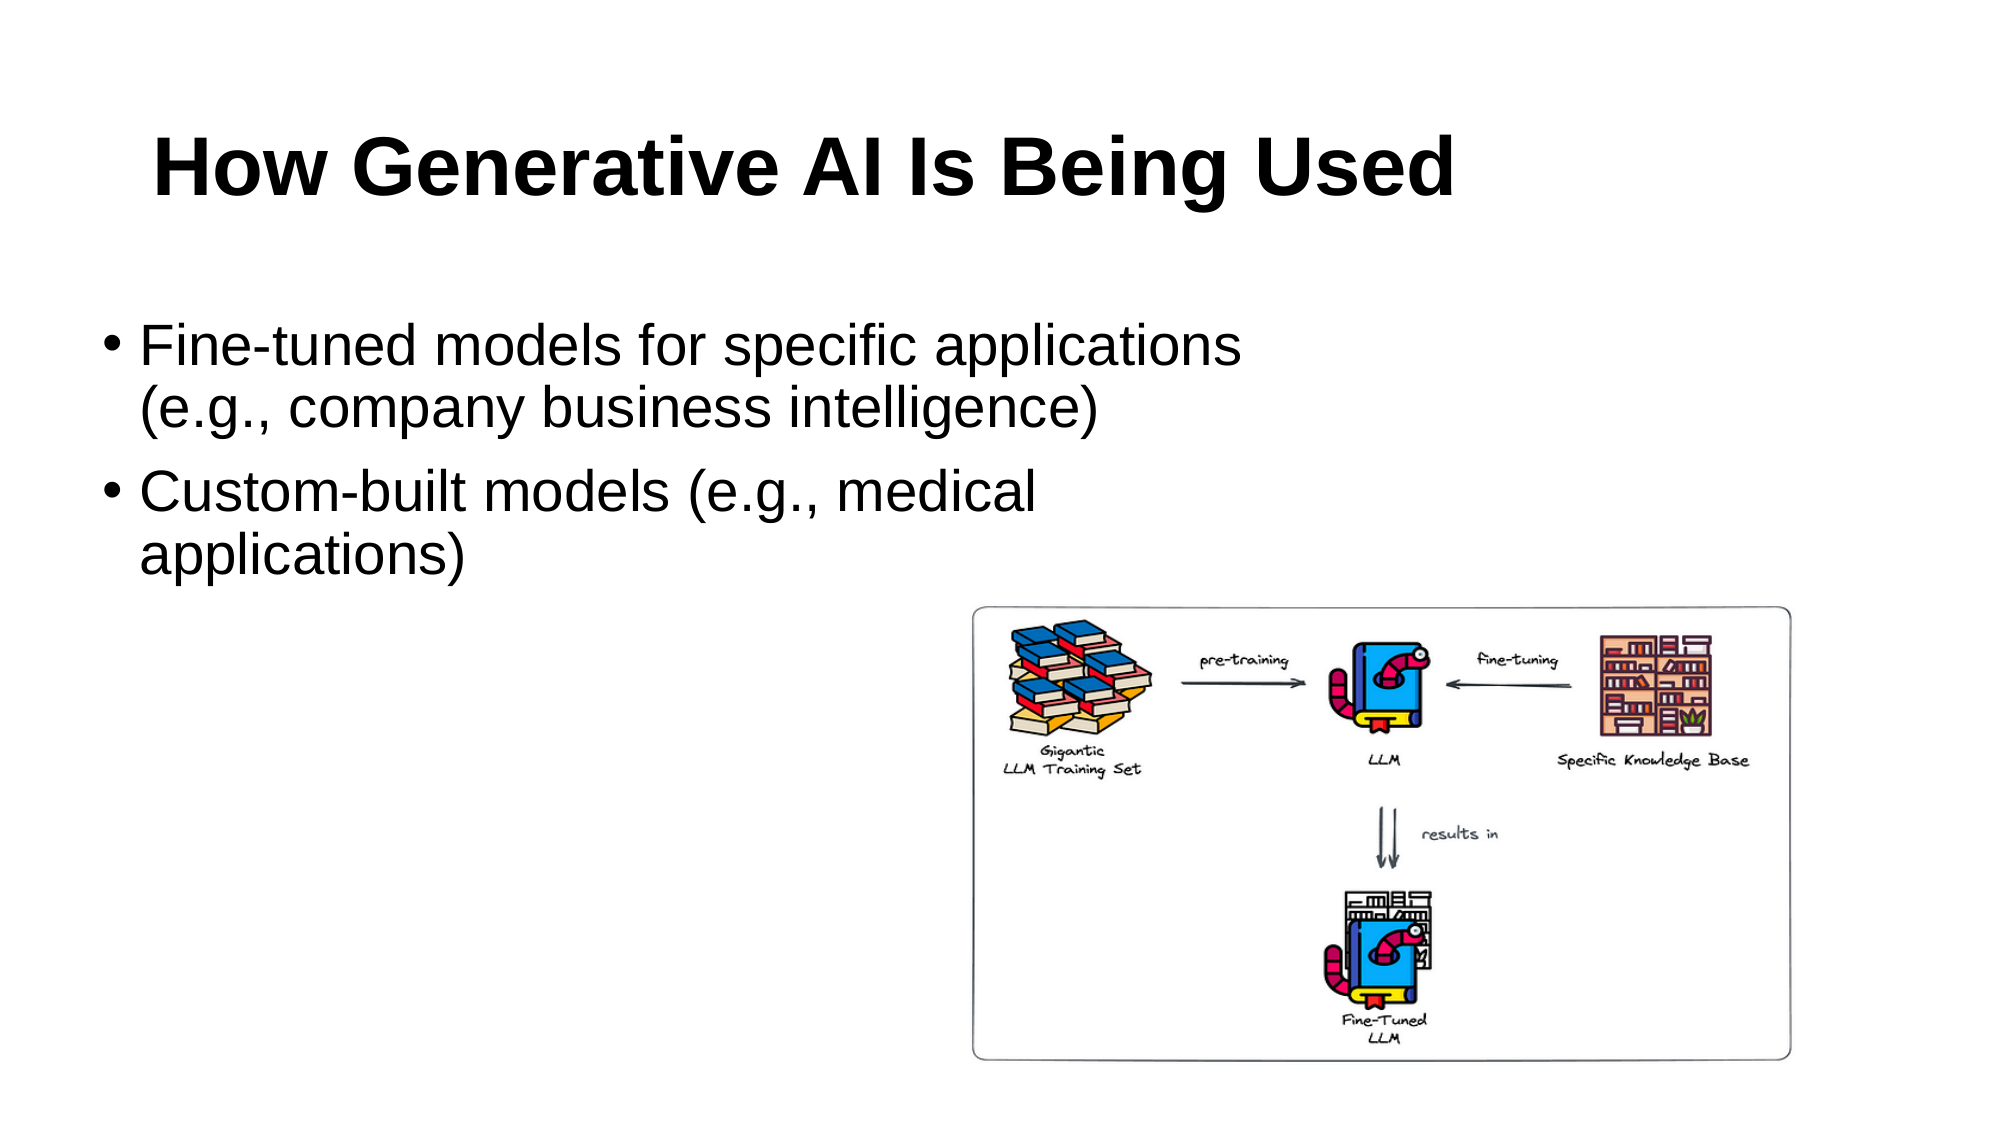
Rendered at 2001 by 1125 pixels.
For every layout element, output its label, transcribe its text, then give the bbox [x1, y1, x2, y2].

title How Generative AI Is Being Used [137, 59, 1863, 278]
list Fine-tuned models for specific applications (e.g., company business intelligence) Custom-built models (e.g., medical applications) [86, 307, 1327, 1021]
picture [965, 602, 1799, 1066]
